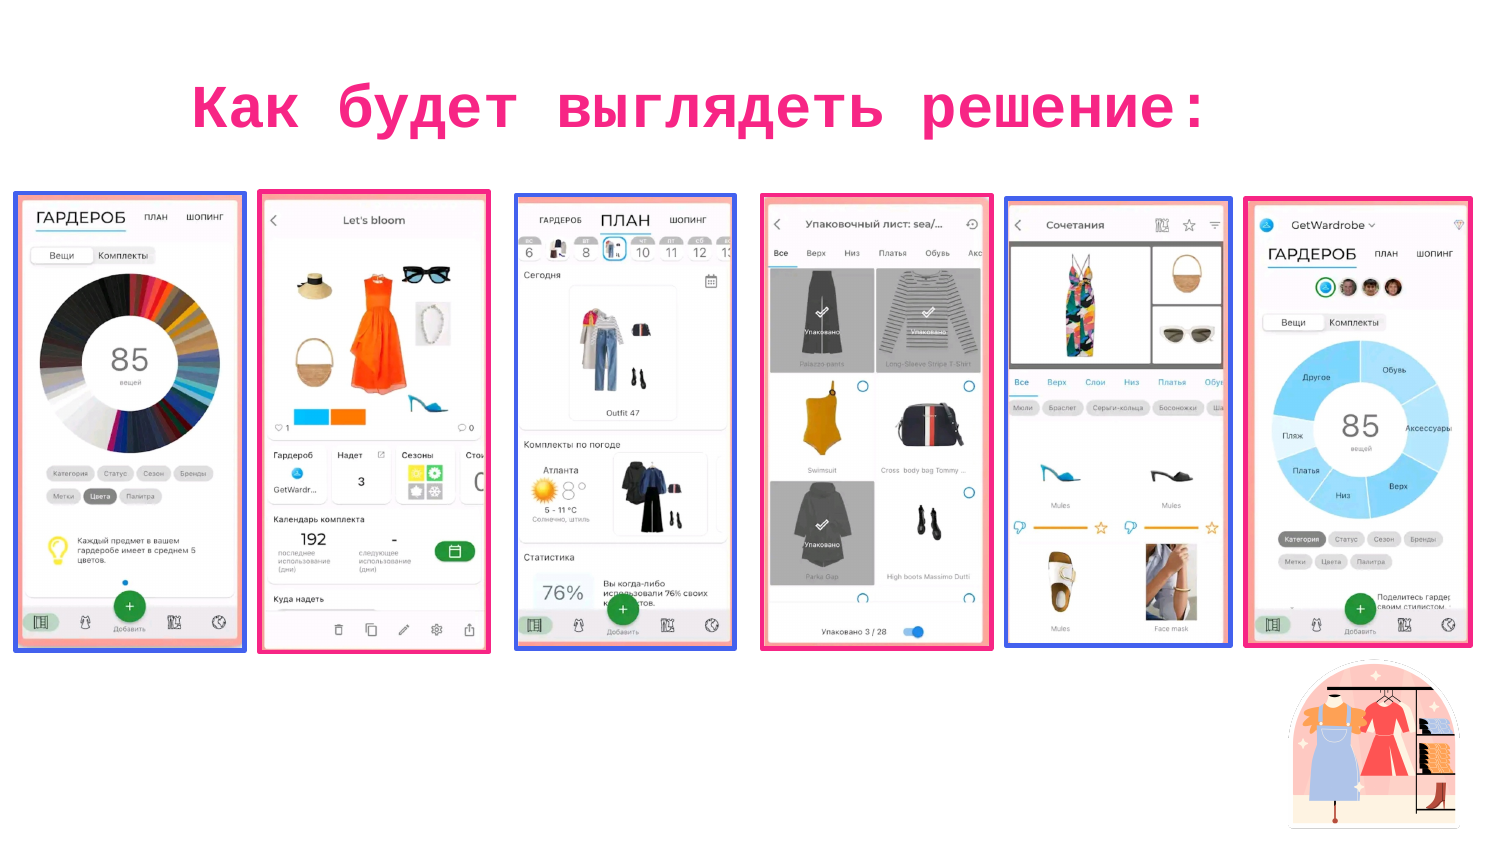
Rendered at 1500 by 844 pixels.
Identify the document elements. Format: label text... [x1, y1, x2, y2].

title Как будет выглядеть решение: [176, 51, 1289, 146]
picture [518, 197, 733, 647]
picture [1247, 200, 1469, 644]
picture [1008, 200, 1229, 644]
picture [17, 194, 243, 649]
picture [1287, 657, 1460, 830]
picture [764, 197, 990, 647]
picture [261, 193, 487, 650]
